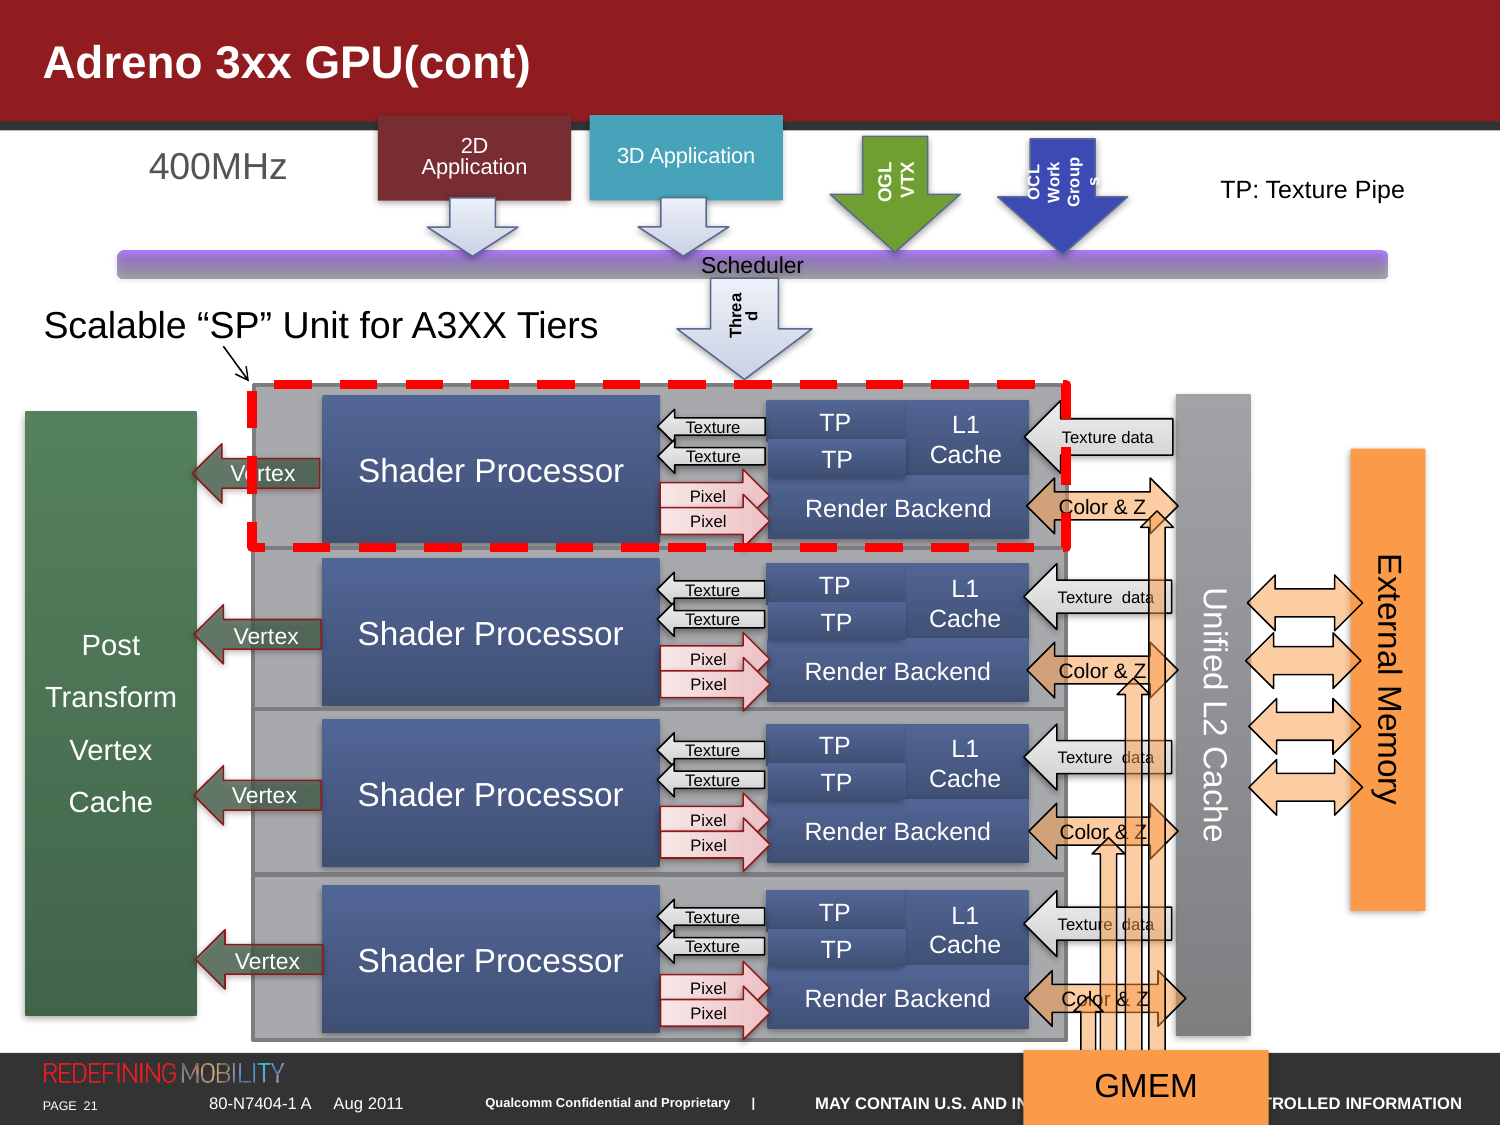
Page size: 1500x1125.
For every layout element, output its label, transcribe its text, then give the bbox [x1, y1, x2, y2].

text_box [25, 385, 1426, 1125]
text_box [89, 114, 1458, 380]
title Adreno 3xx GPU(cont) [27, 0, 1462, 120]
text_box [218, 350, 254, 377]
text_box Scalable “SP” Unit for A3XX Tiers [28, 293, 84, 354]
